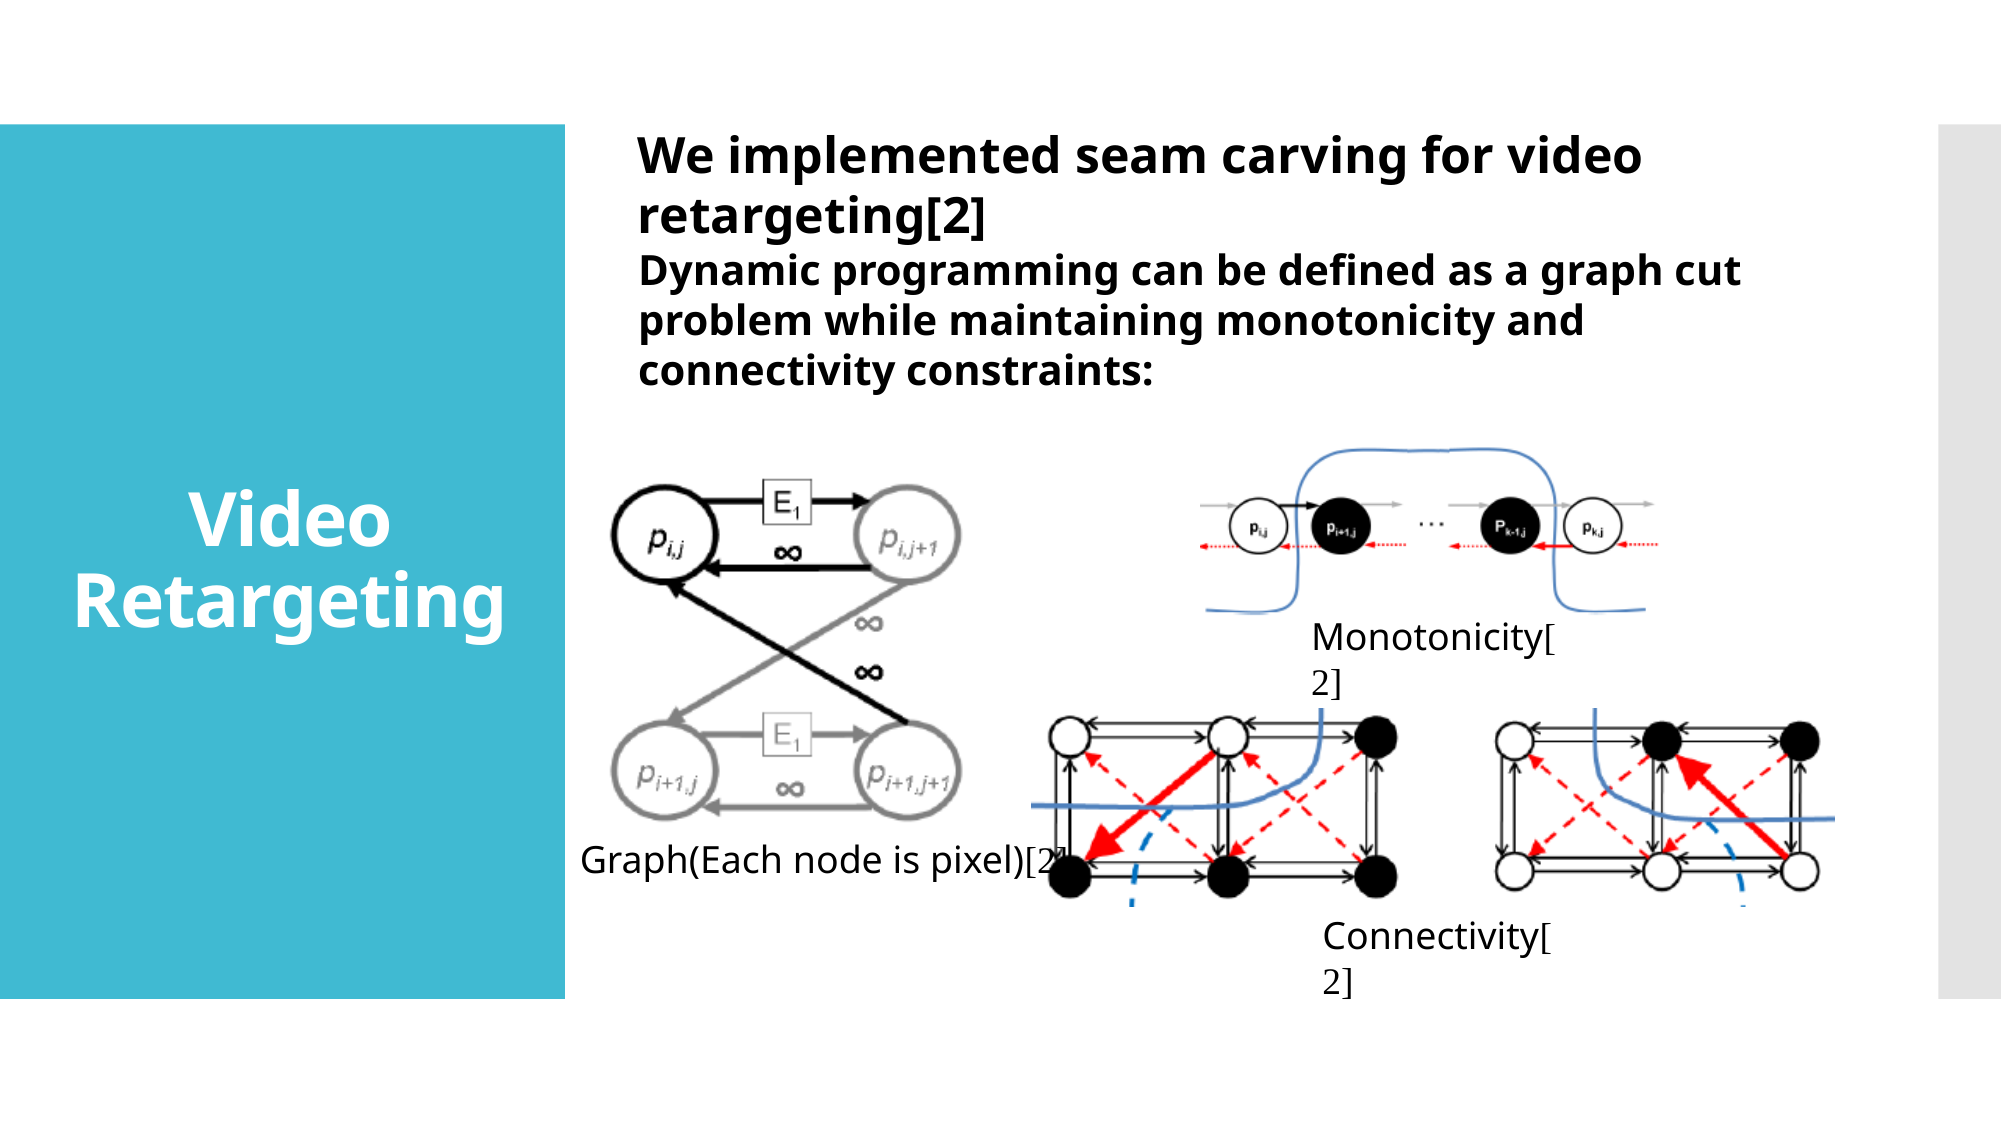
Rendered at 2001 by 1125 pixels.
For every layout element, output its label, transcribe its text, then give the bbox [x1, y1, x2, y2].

text_box Graph(Each node is pixel)[2] [565, 828, 1031, 888]
picture [594, 469, 980, 837]
text_box Connectivity[2] [1307, 907, 1586, 1010]
text_box Dynamic programming can be defined as a graph cut problem while maintaining monotonicity and connectivity constraints: [623, 236, 1824, 401]
text_box Monotonicity[2] [1296, 625, 1585, 707]
picture [1199, 435, 1667, 625]
picture [1031, 707, 1835, 907]
text_box We implemented seam carving for video retargeting[2] [623, 116, 1867, 251]
title Video Retargeting [0, 185, 581, 940]
